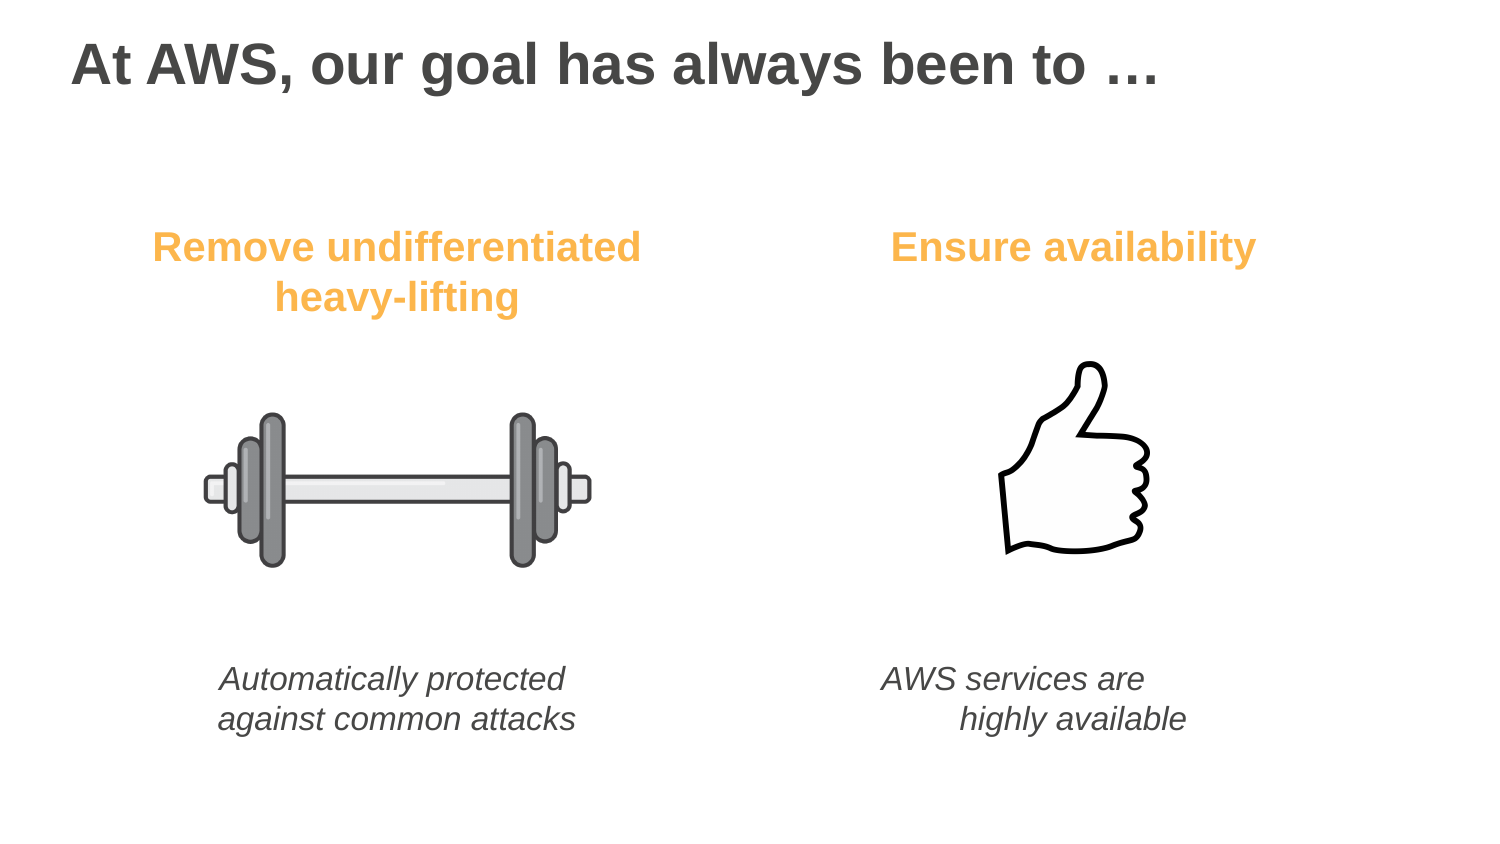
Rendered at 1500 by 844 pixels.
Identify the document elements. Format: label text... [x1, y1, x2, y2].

picture [997, 361, 1150, 555]
title At AWS, our goal has always been to … [55, 18, 1402, 109]
text_box AWS services are highly available [827, 649, 1321, 843]
list Ensure availability [821, 211, 1326, 290]
list Remove undifferentiated heavy-lifting [135, 211, 659, 318]
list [196, 289, 599, 691]
text_box Automatically protected against common attacks [150, 649, 644, 843]
